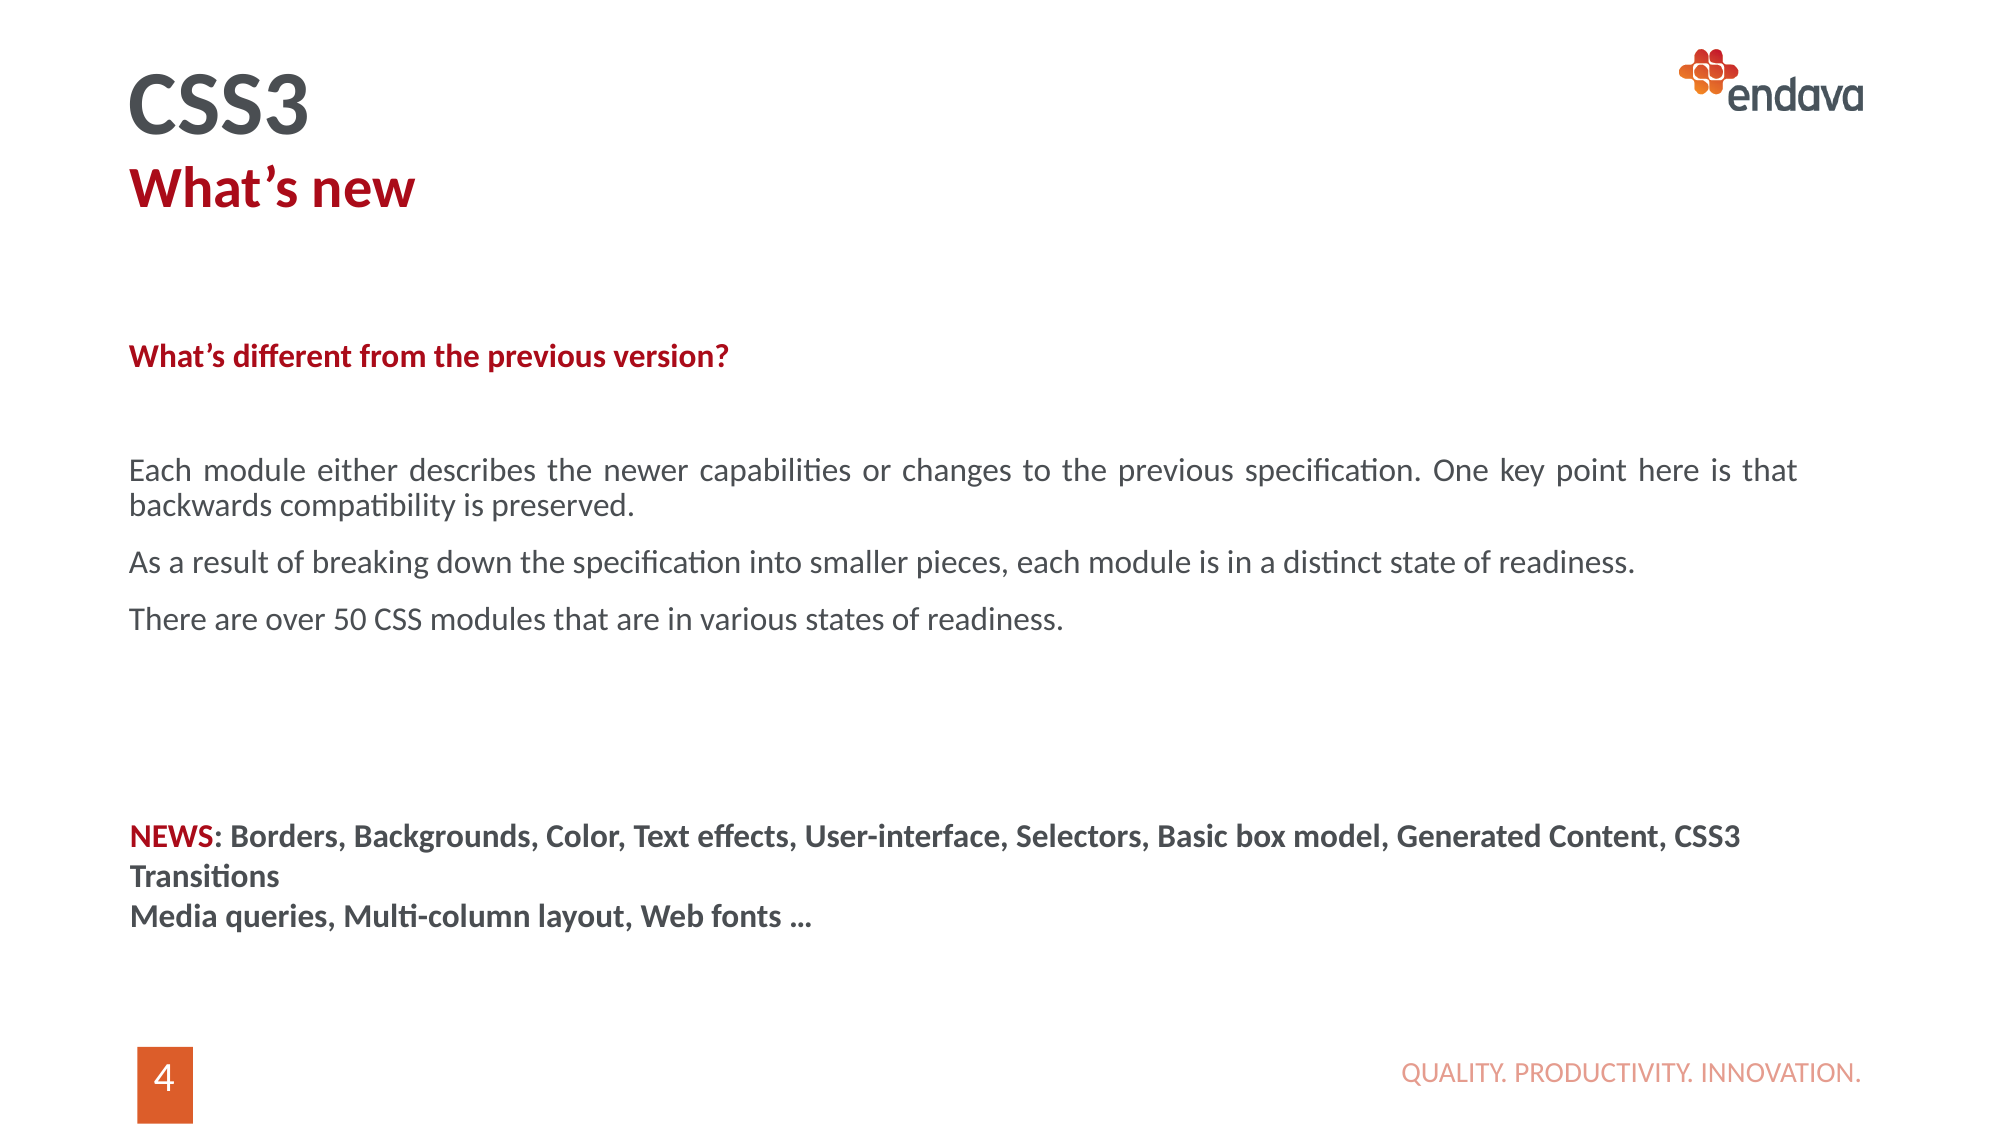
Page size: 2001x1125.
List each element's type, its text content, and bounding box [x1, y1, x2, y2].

text_box CSS3 [128, 47, 1097, 165]
text_box What’s new [114, 141, 948, 227]
picture [1679, 49, 1863, 111]
text_box NEWS: Borders, Backgrounds, Color, Text effects, User-interface, Selectors, Basic box model, Generated Content, CSS3 Transitions Media queries, Multi-column layout, Web fonts … [115, 806, 1870, 942]
slide_number QUALITY. PRODUCTIVITY. INNOVATION. [1252, 1040, 1863, 1101]
text_box What’s different from the previous version? Each module either describes the newer capabilities or changes to the previous specification. One key point here is that backwards compatibility is preserved. As a result of breaking down the specification into smaller pieces, each module is in a distinct state of readiness. There are over 50 CSS modules that are in various states of readiness. [128, 331, 1816, 693]
